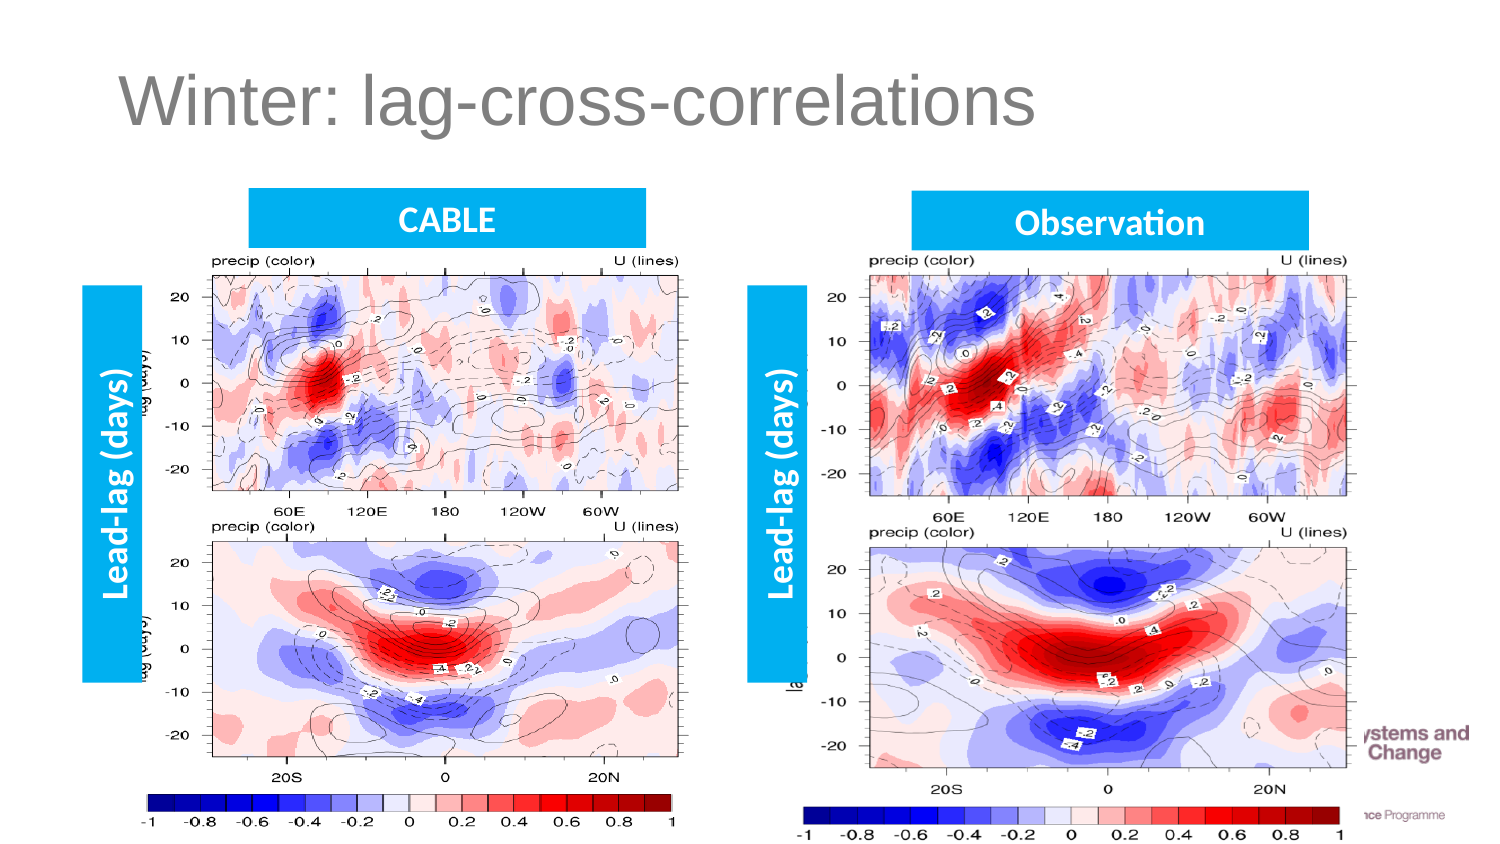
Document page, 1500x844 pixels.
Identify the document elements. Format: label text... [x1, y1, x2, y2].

picture [1364, 709, 1469, 822]
text_box CABLE [248, 188, 647, 224]
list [778, 224, 1364, 844]
text_box Observation [911, 190, 1309, 224]
title Winter: lag-cross-correlations [103, 44, 1397, 161]
text_box Lead-lag (days) [747, 285, 778, 683]
text_box Lead-lag (days) [82, 285, 121, 683]
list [121, 224, 699, 834]
